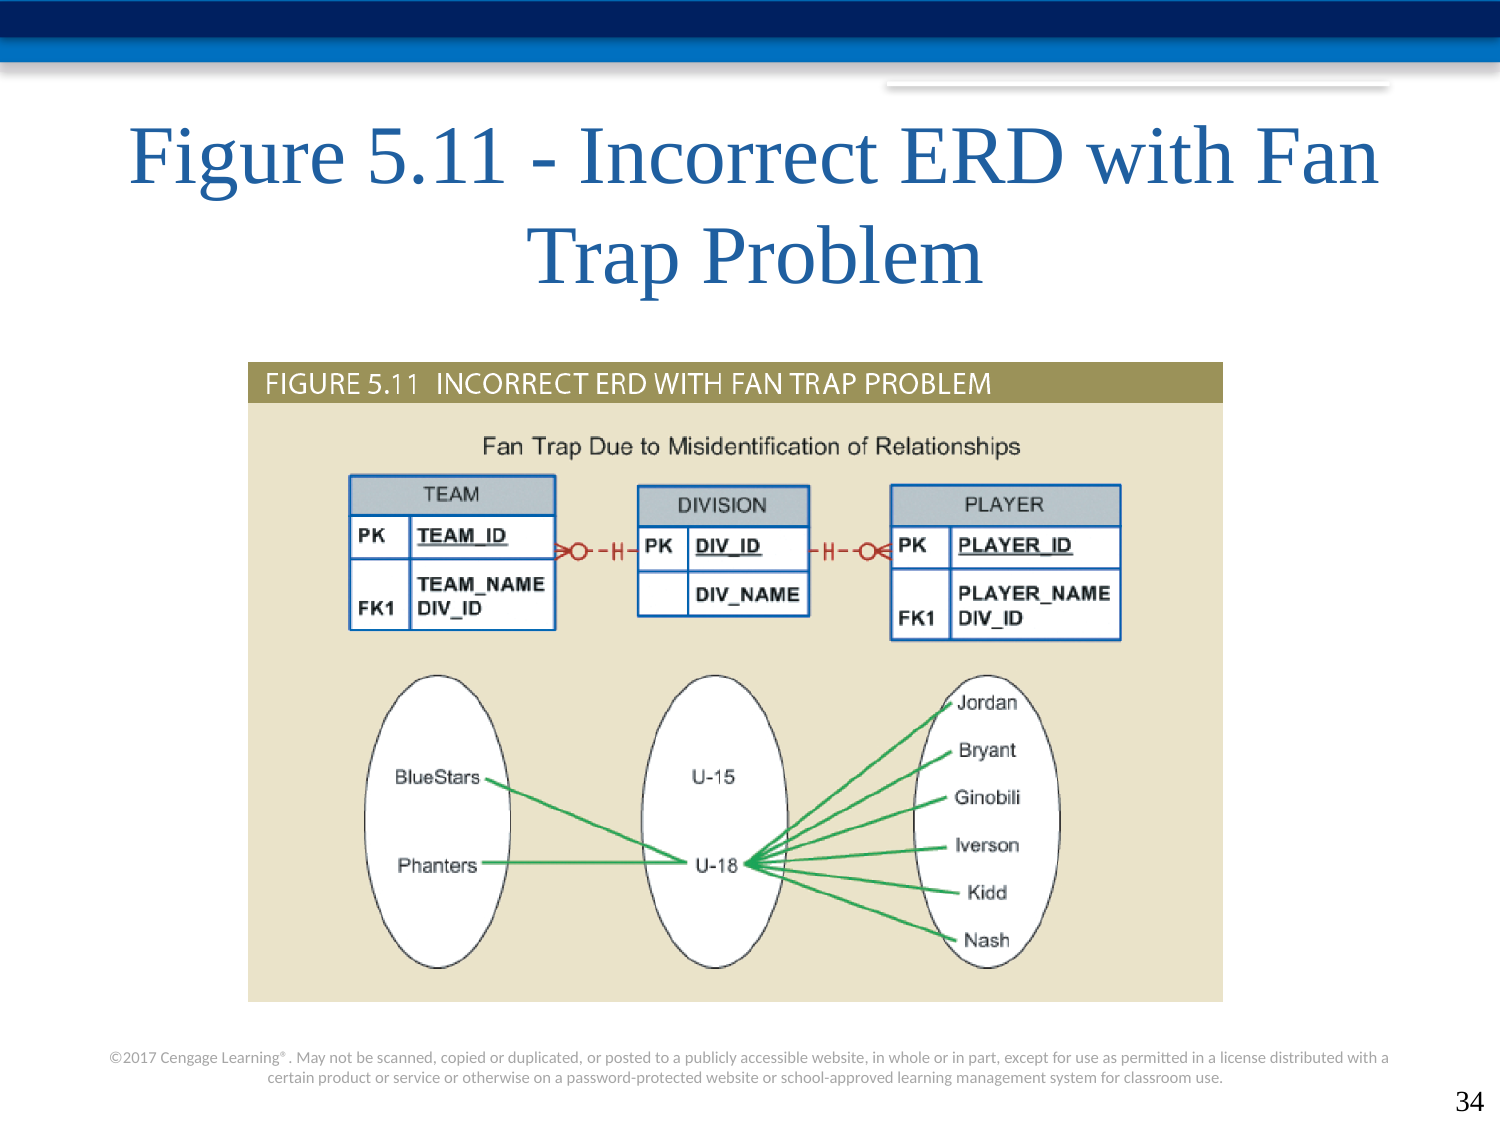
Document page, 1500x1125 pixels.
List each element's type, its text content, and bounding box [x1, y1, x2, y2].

slide_number 34 [1425, 1074, 1500, 1125]
title Figure 5.11 - Incorrect ERD with Fan Trap Problem [80, 112, 1431, 288]
picture [237, 349, 1235, 1009]
